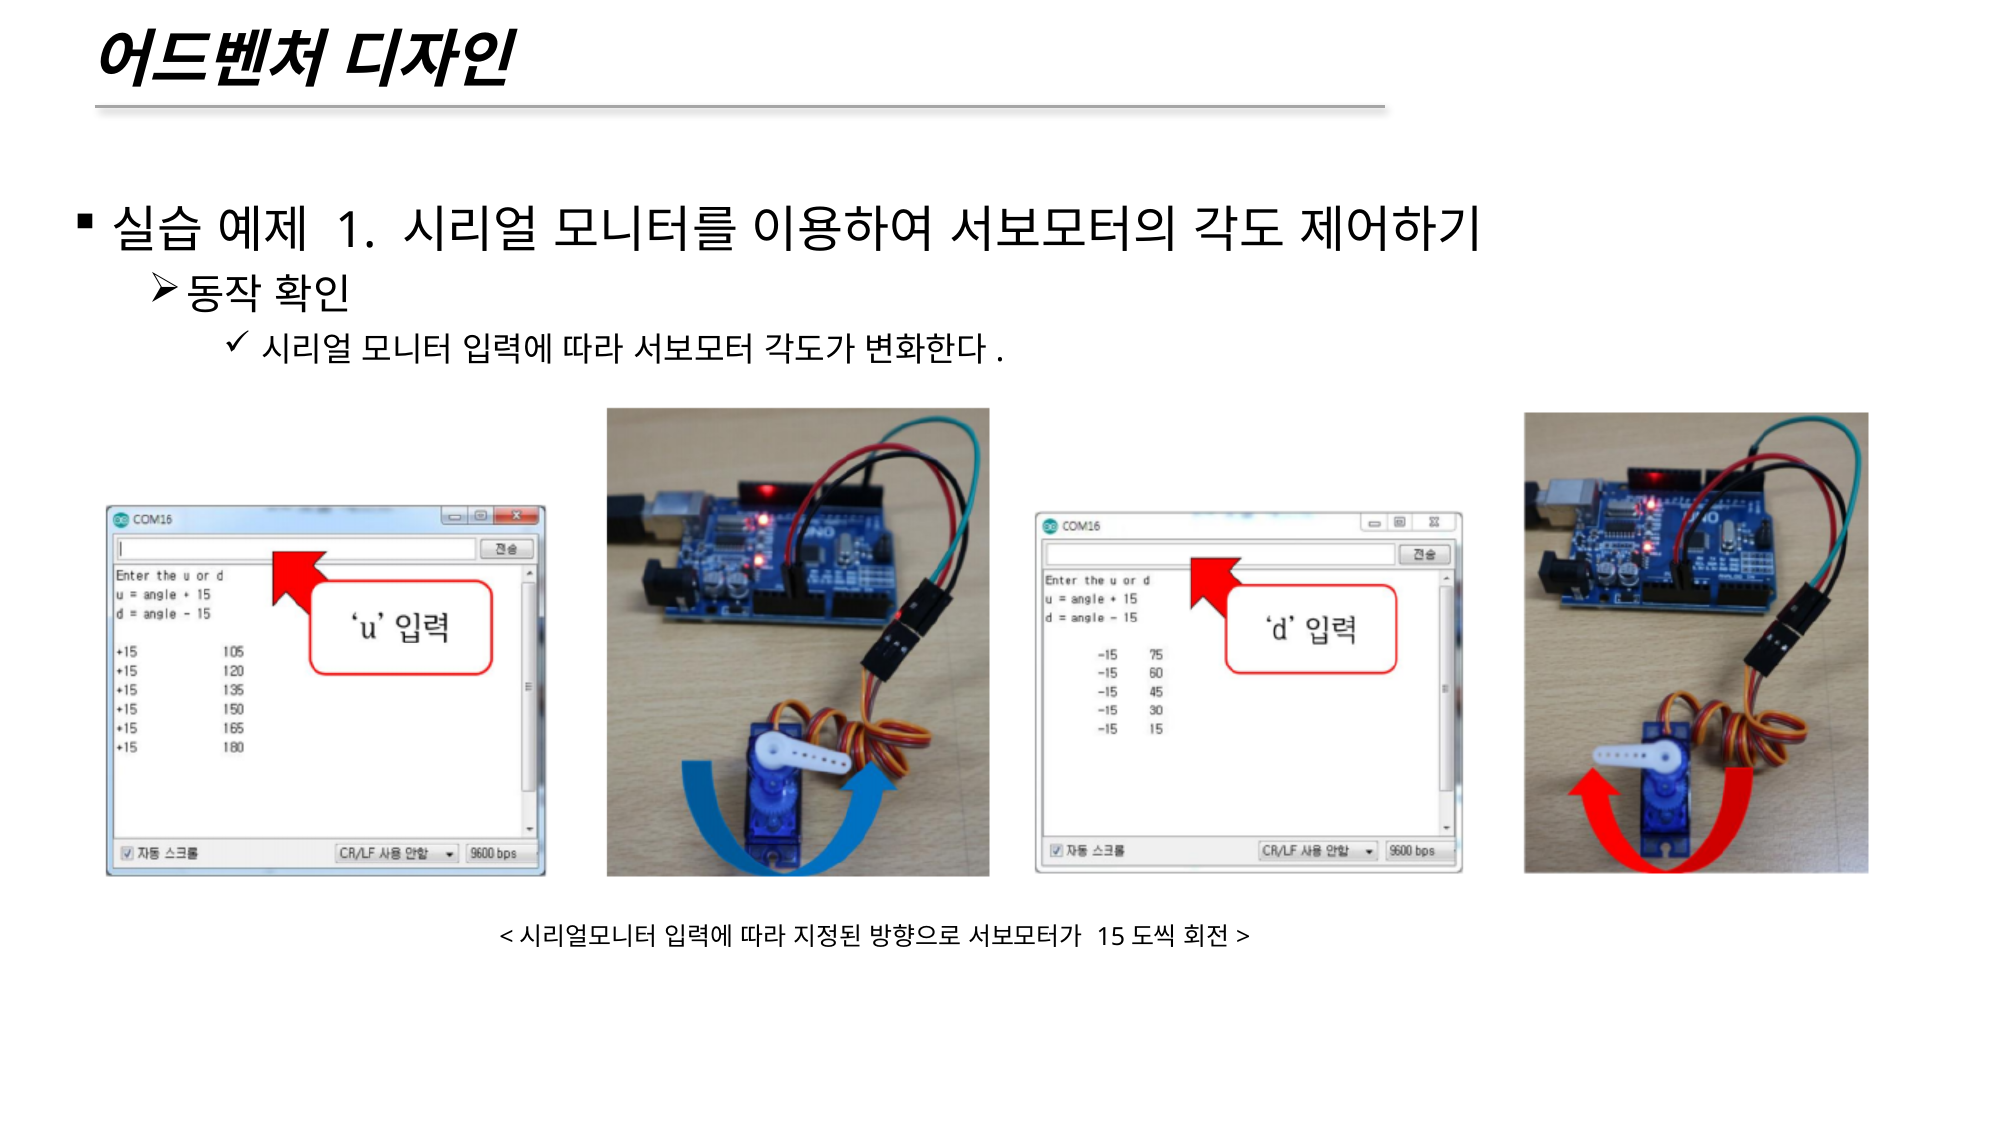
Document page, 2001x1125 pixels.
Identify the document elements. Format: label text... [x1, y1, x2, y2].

title 어드벤처 디자인 [76, 9, 2000, 113]
list 실습 예제 1. 시리얼 모니터를 이용하여 서보모터의 각도 제어하기 동작 확인 시리얼 모니터 입력에 따라 서보모터 각도가 변화한다. [58, 189, 1969, 1069]
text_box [94, 373, 1886, 882]
text_box <시리얼모니터 입력에 따라 지정된 방향으로 서보모터가 15도씩 회전> [409, 912, 1418, 958]
